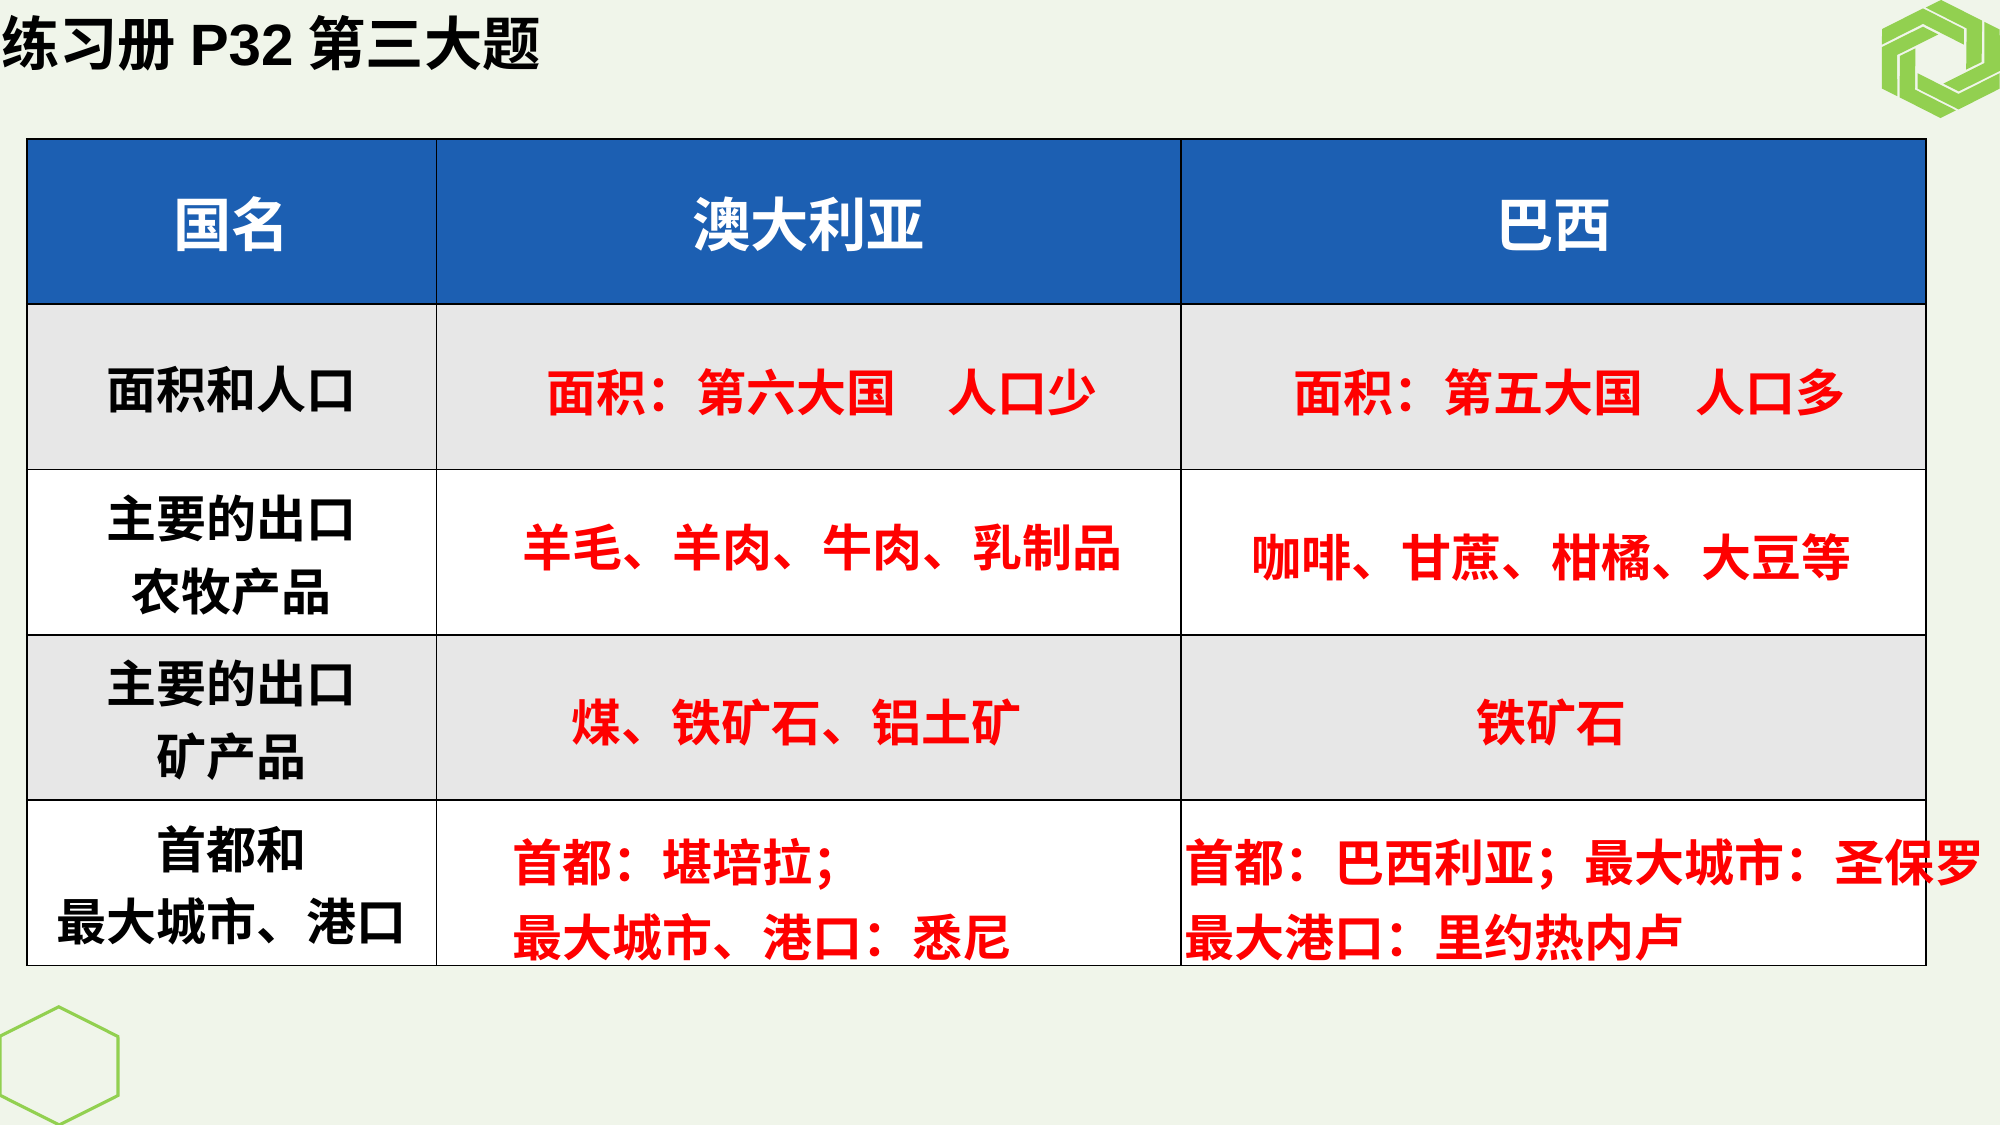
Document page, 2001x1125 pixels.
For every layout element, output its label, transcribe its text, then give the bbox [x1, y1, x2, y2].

text_box 煤、铁矿石、铝土矿 [556, 684, 1036, 759]
text_box 咖啡、甘蔗、柑橘、大豆等 [1236, 519, 1867, 594]
table_cell 面积和人口 [28, 305, 436, 469]
text_box 首都：堪培拉； 最大城市、港口：悉尼 [497, 809, 1028, 974]
text_box 面积：第六大国 人口少 [531, 354, 1113, 430]
table_cell 主要的出口 矿产品 [28, 636, 436, 799]
table_cell [1182, 470, 1925, 634]
table_cell [437, 305, 1180, 469]
table_cell [1182, 636, 1925, 799]
text_box 羊毛、羊肉、牛肉、乳制品 [507, 509, 1137, 585]
text_box 面积：第五大国 人口多 [1278, 354, 1861, 430]
table_cell 主要的出口 农牧产品 [28, 470, 436, 634]
table_header 国名 [28, 140, 436, 303]
table_header 澳大利亚 [437, 140, 1180, 303]
table_cell [437, 636, 1180, 799]
table_cell [1182, 801, 1925, 809]
table_cell [1182, 305, 1925, 469]
text_box 练习册P32第三大题 [0, 0, 556, 85]
table_cell 首都和 最大城市、港口 [28, 801, 436, 965]
text_box 铁矿石 [1461, 684, 1642, 759]
table_header 巴西 [1182, 140, 1925, 303]
table_cell [437, 470, 1180, 634]
text_box 首都：巴西利亚；最大城市：圣保罗 最大港口：里约热内卢 [1170, 809, 2000, 974]
table_cell [437, 801, 1180, 965]
